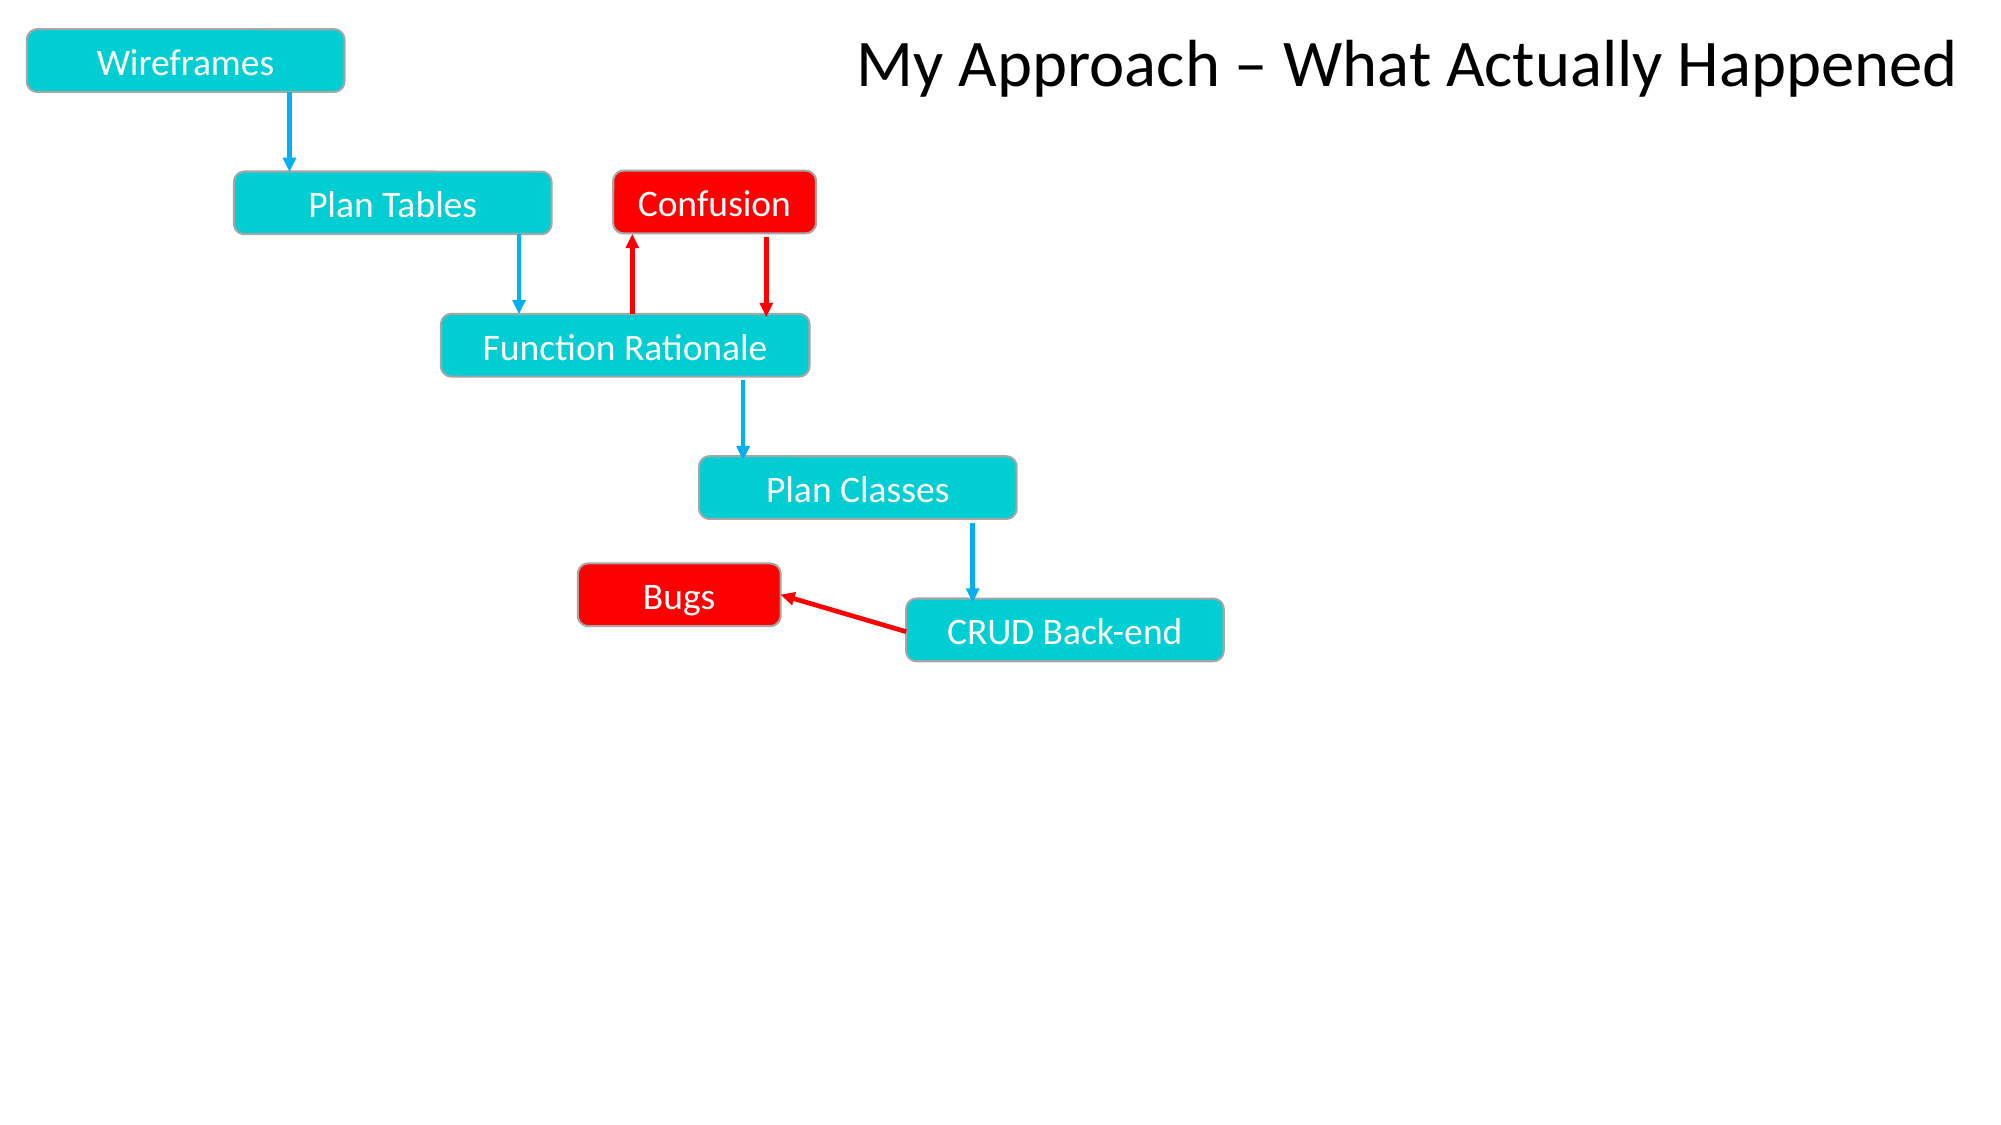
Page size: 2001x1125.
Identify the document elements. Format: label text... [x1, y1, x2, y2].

text_box Plan Classes [698, 455, 1018, 520]
text_box Confusion [612, 169, 818, 235]
text_box Function Rationale [439, 312, 811, 378]
text_box My Approach – What Actually Happened [827, 12, 1988, 108]
text_box CRUD Back-end [905, 597, 1225, 663]
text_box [780, 594, 907, 632]
text_box Bugs [576, 562, 782, 628]
text_box Plan Tables [232, 170, 553, 236]
text_box Wireframes [25, 28, 346, 93]
